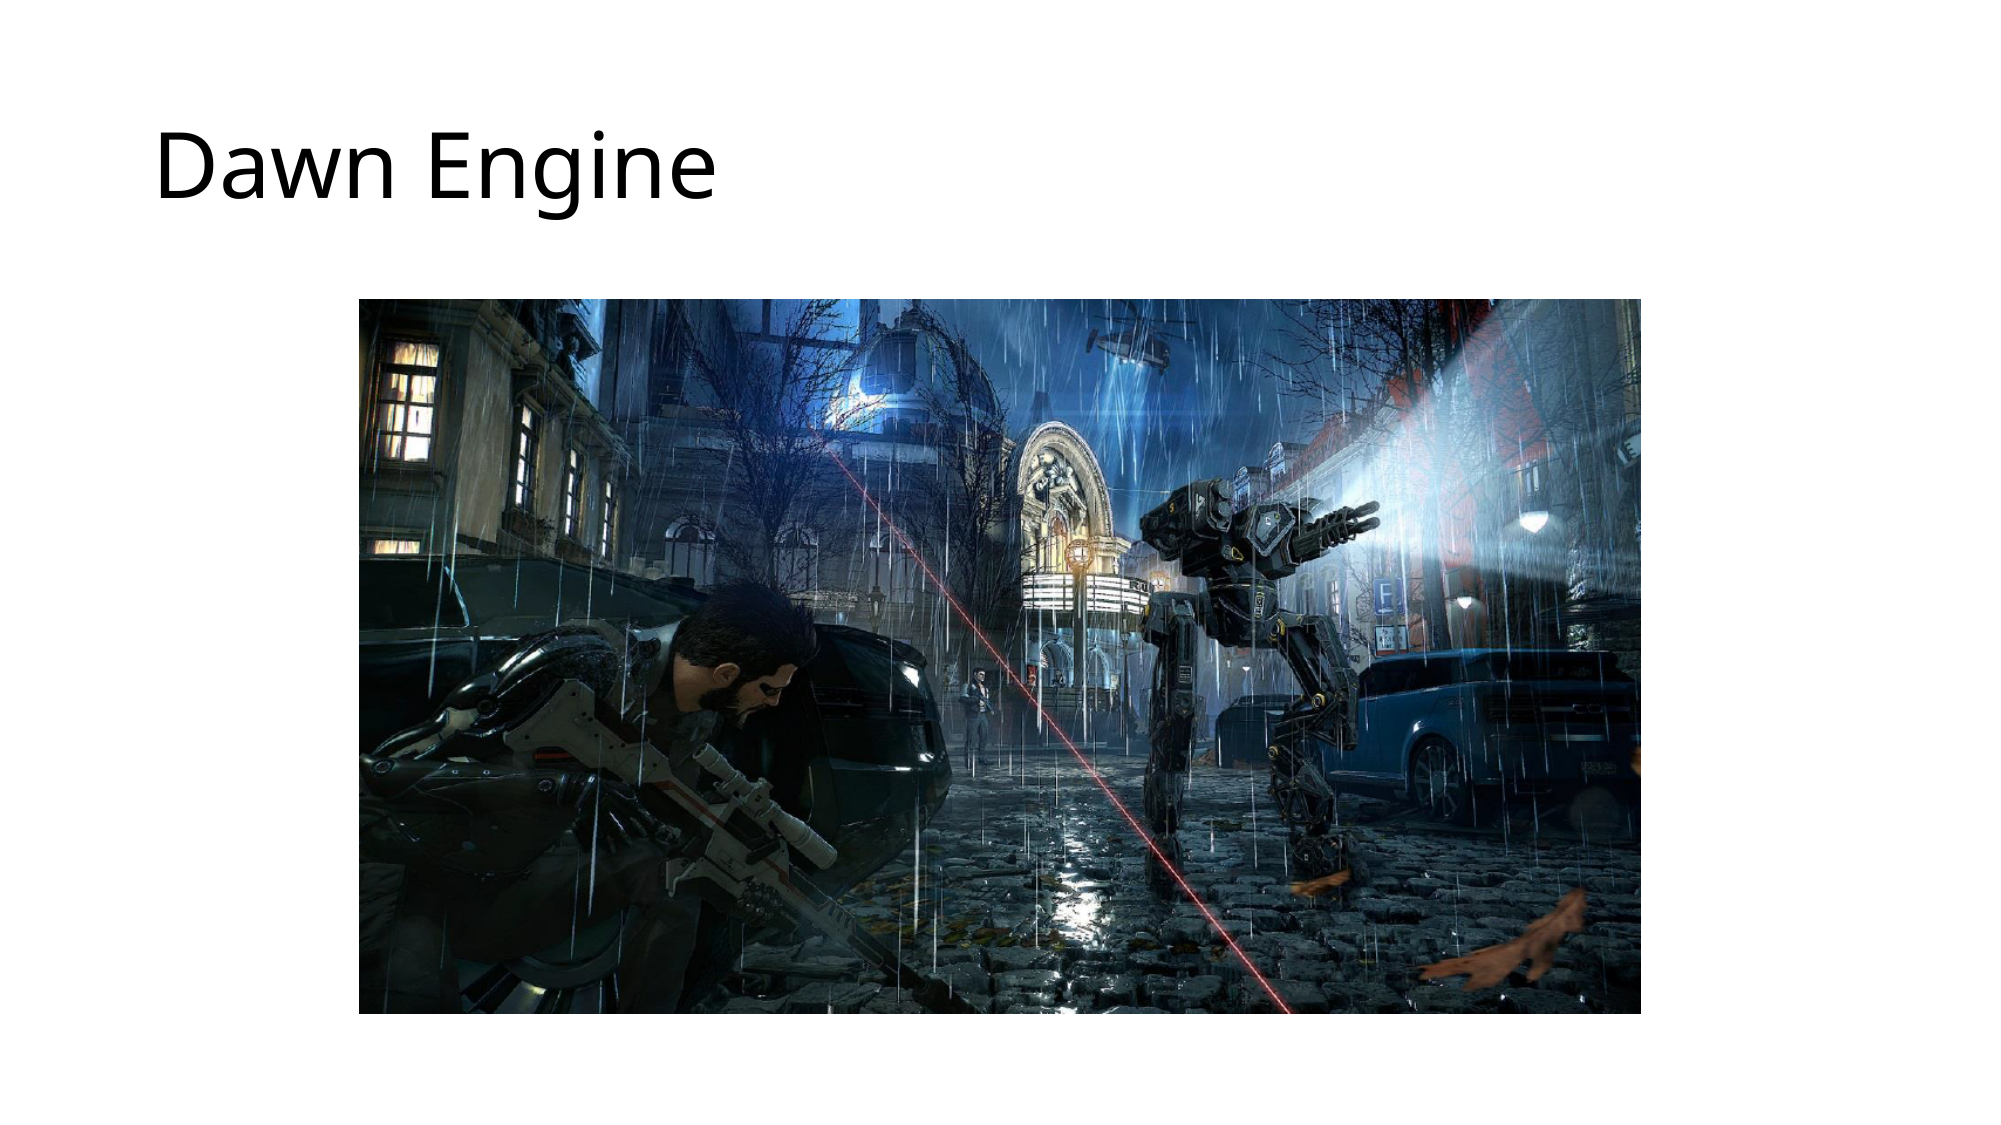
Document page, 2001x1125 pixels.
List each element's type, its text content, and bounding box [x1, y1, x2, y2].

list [359, 299, 1641, 1014]
title Dawn Engine [137, 59, 1863, 278]
